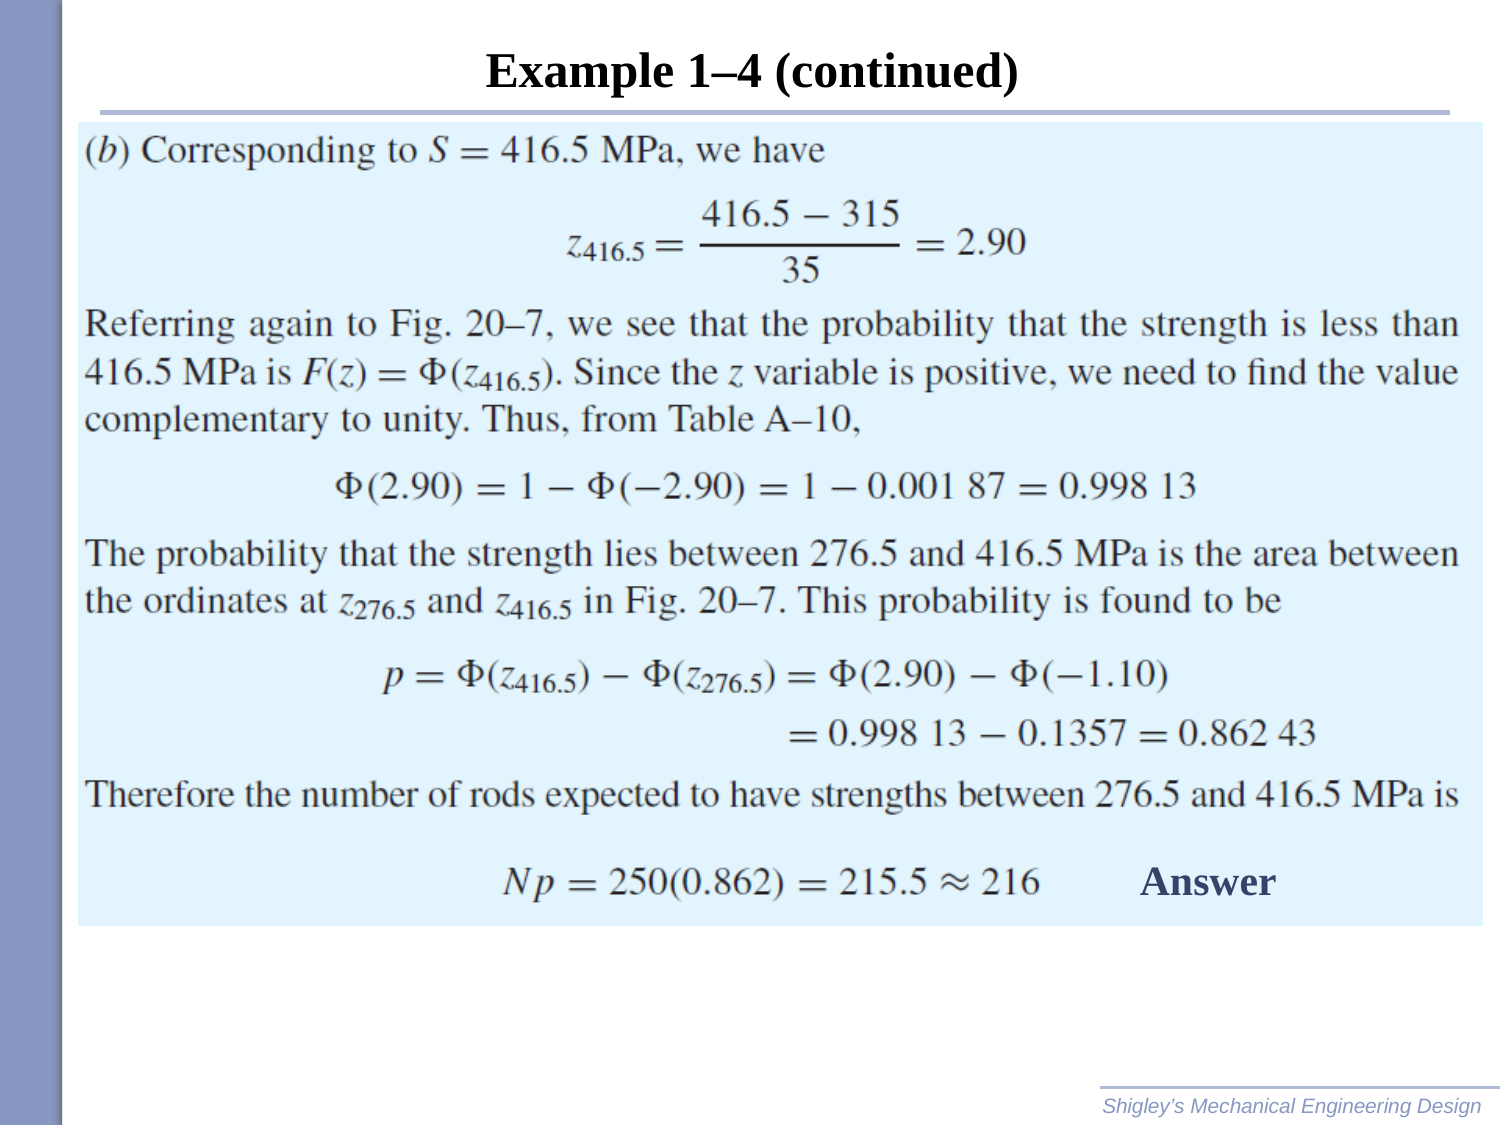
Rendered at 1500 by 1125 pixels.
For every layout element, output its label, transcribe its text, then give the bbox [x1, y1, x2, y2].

picture [77, 122, 1483, 926]
footer Shigley’s Mechanical Engineering Design [1087, 1074, 1500, 1125]
title Example 1–4 (continued) [137, 30, 1368, 106]
